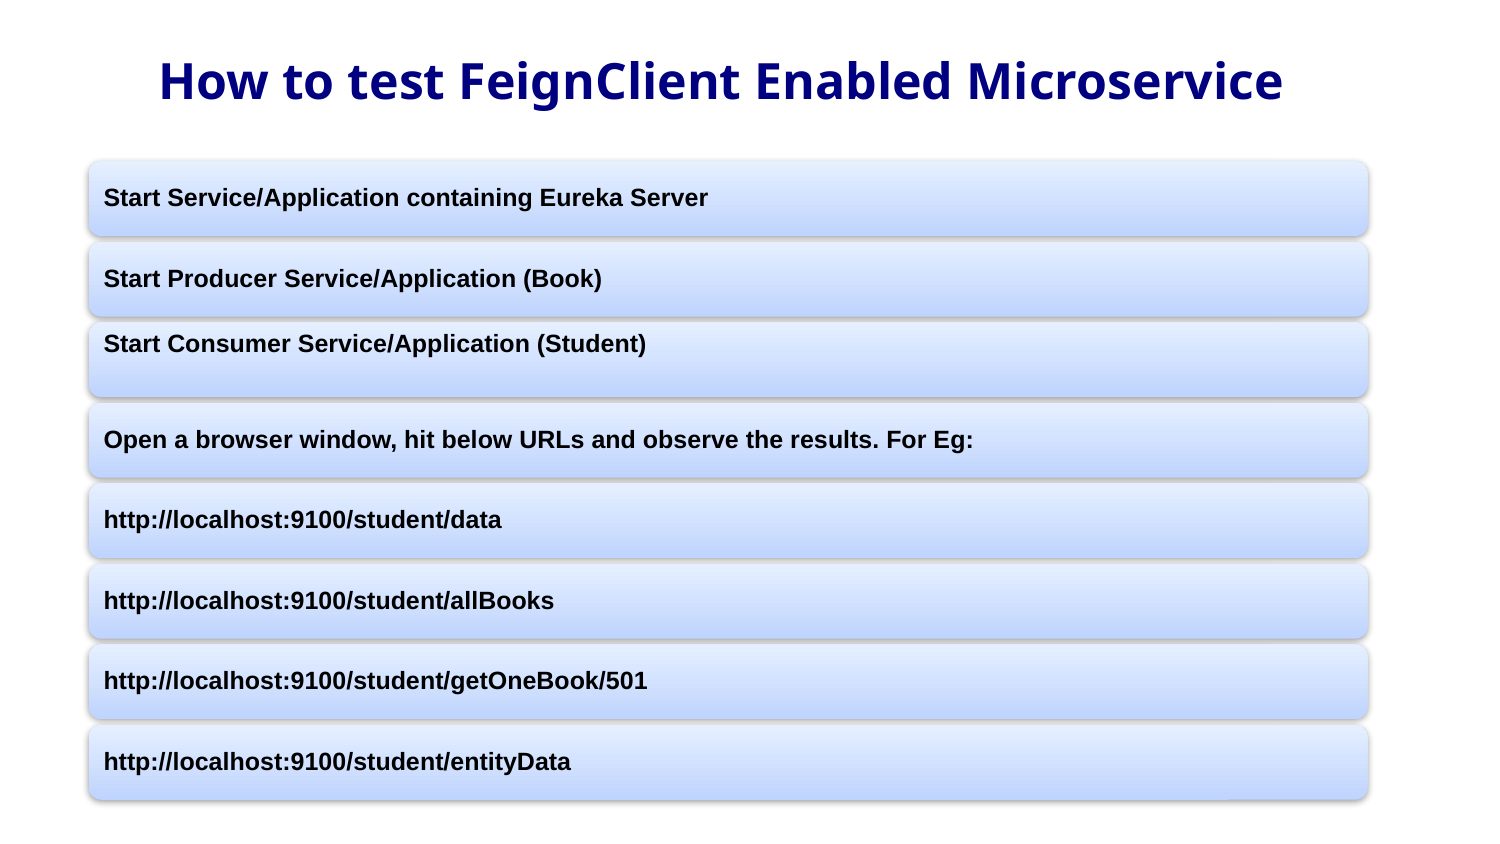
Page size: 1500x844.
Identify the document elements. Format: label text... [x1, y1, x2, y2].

text_box How to test FeignClient Enabled Microservice [88, 41, 1354, 117]
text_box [88, 159, 1368, 803]
